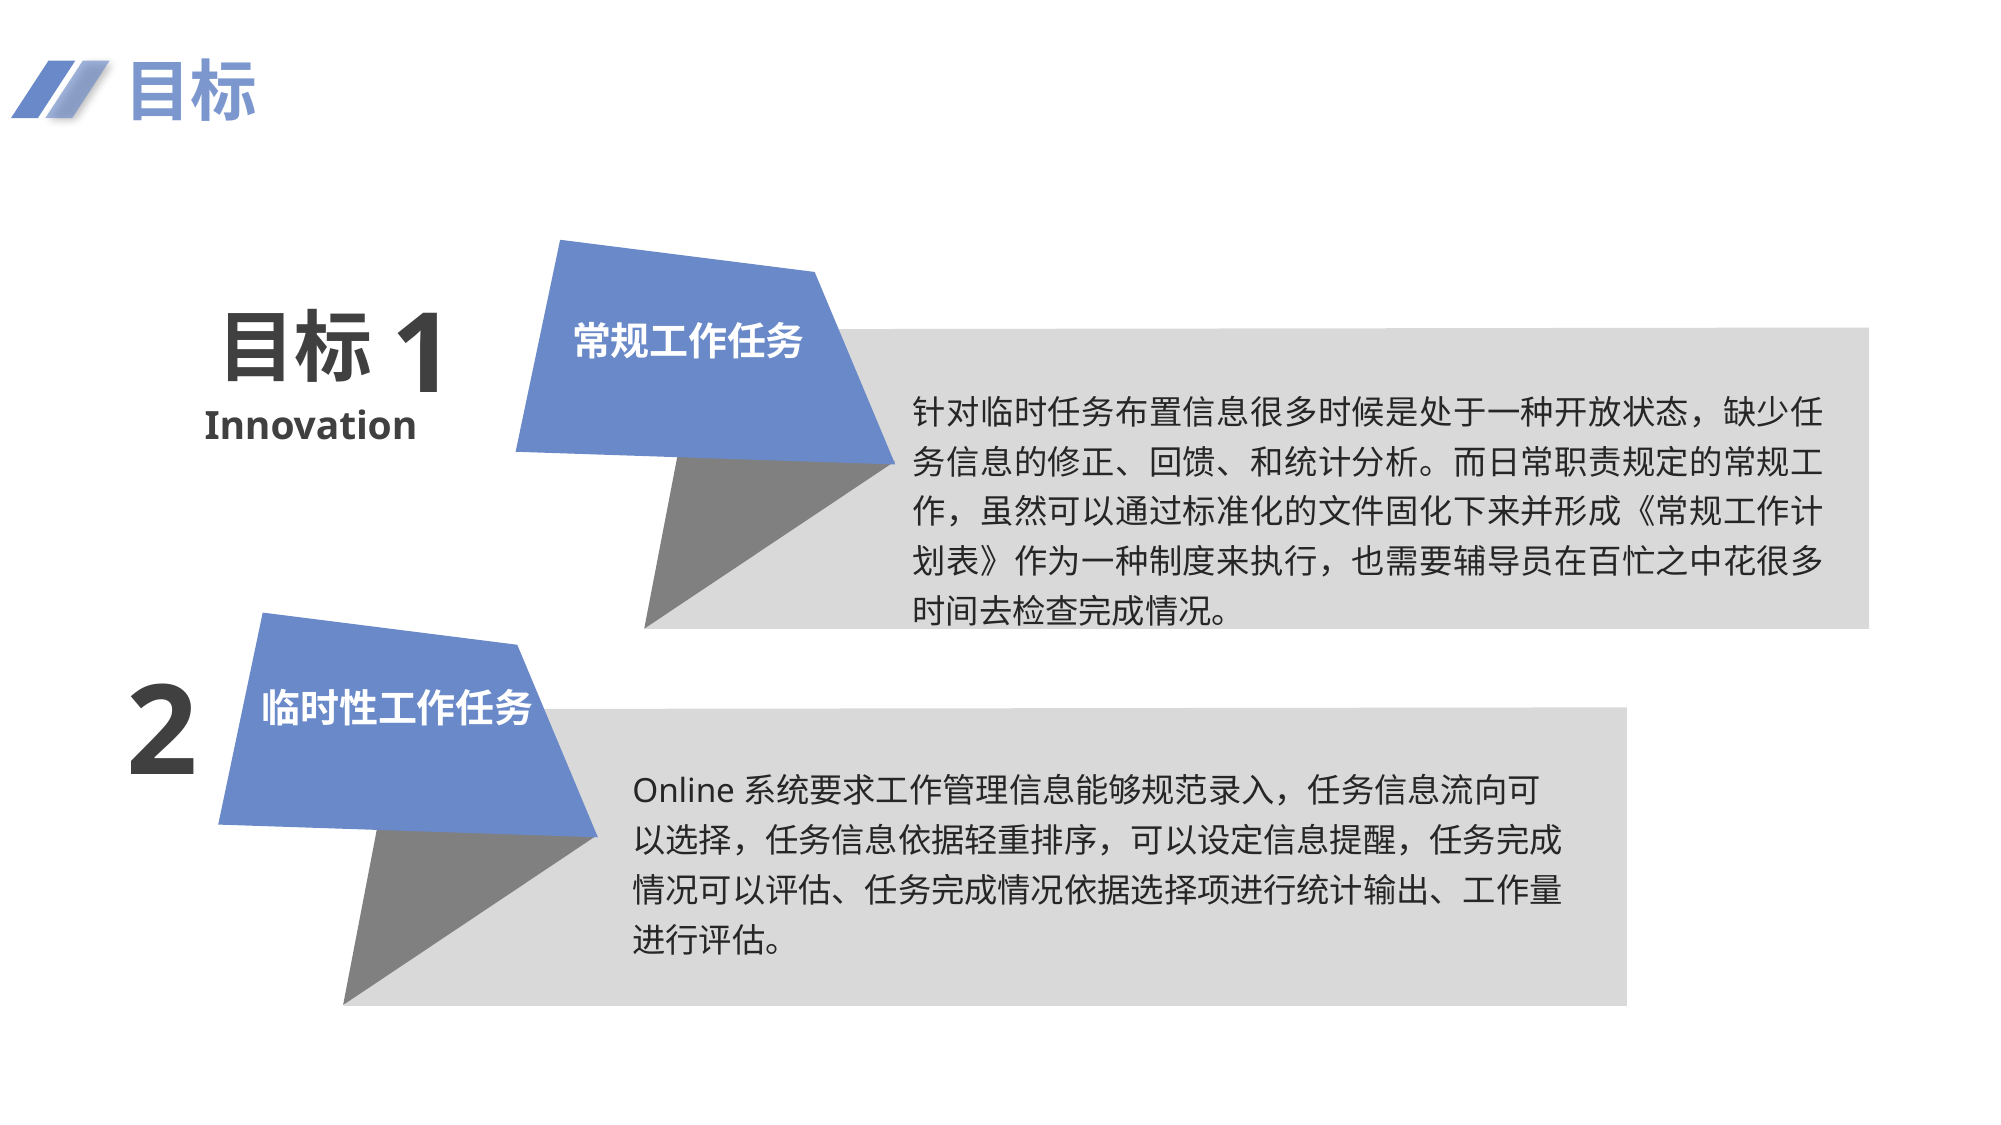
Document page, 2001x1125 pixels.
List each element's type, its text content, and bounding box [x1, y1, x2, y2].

text_box 2 [111, 641, 214, 807]
text_box 1 [376, 273, 471, 423]
text_box 目标 [104, 38, 278, 139]
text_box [515, 239, 1869, 657]
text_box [201, 289, 414, 456]
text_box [218, 612, 1627, 1034]
